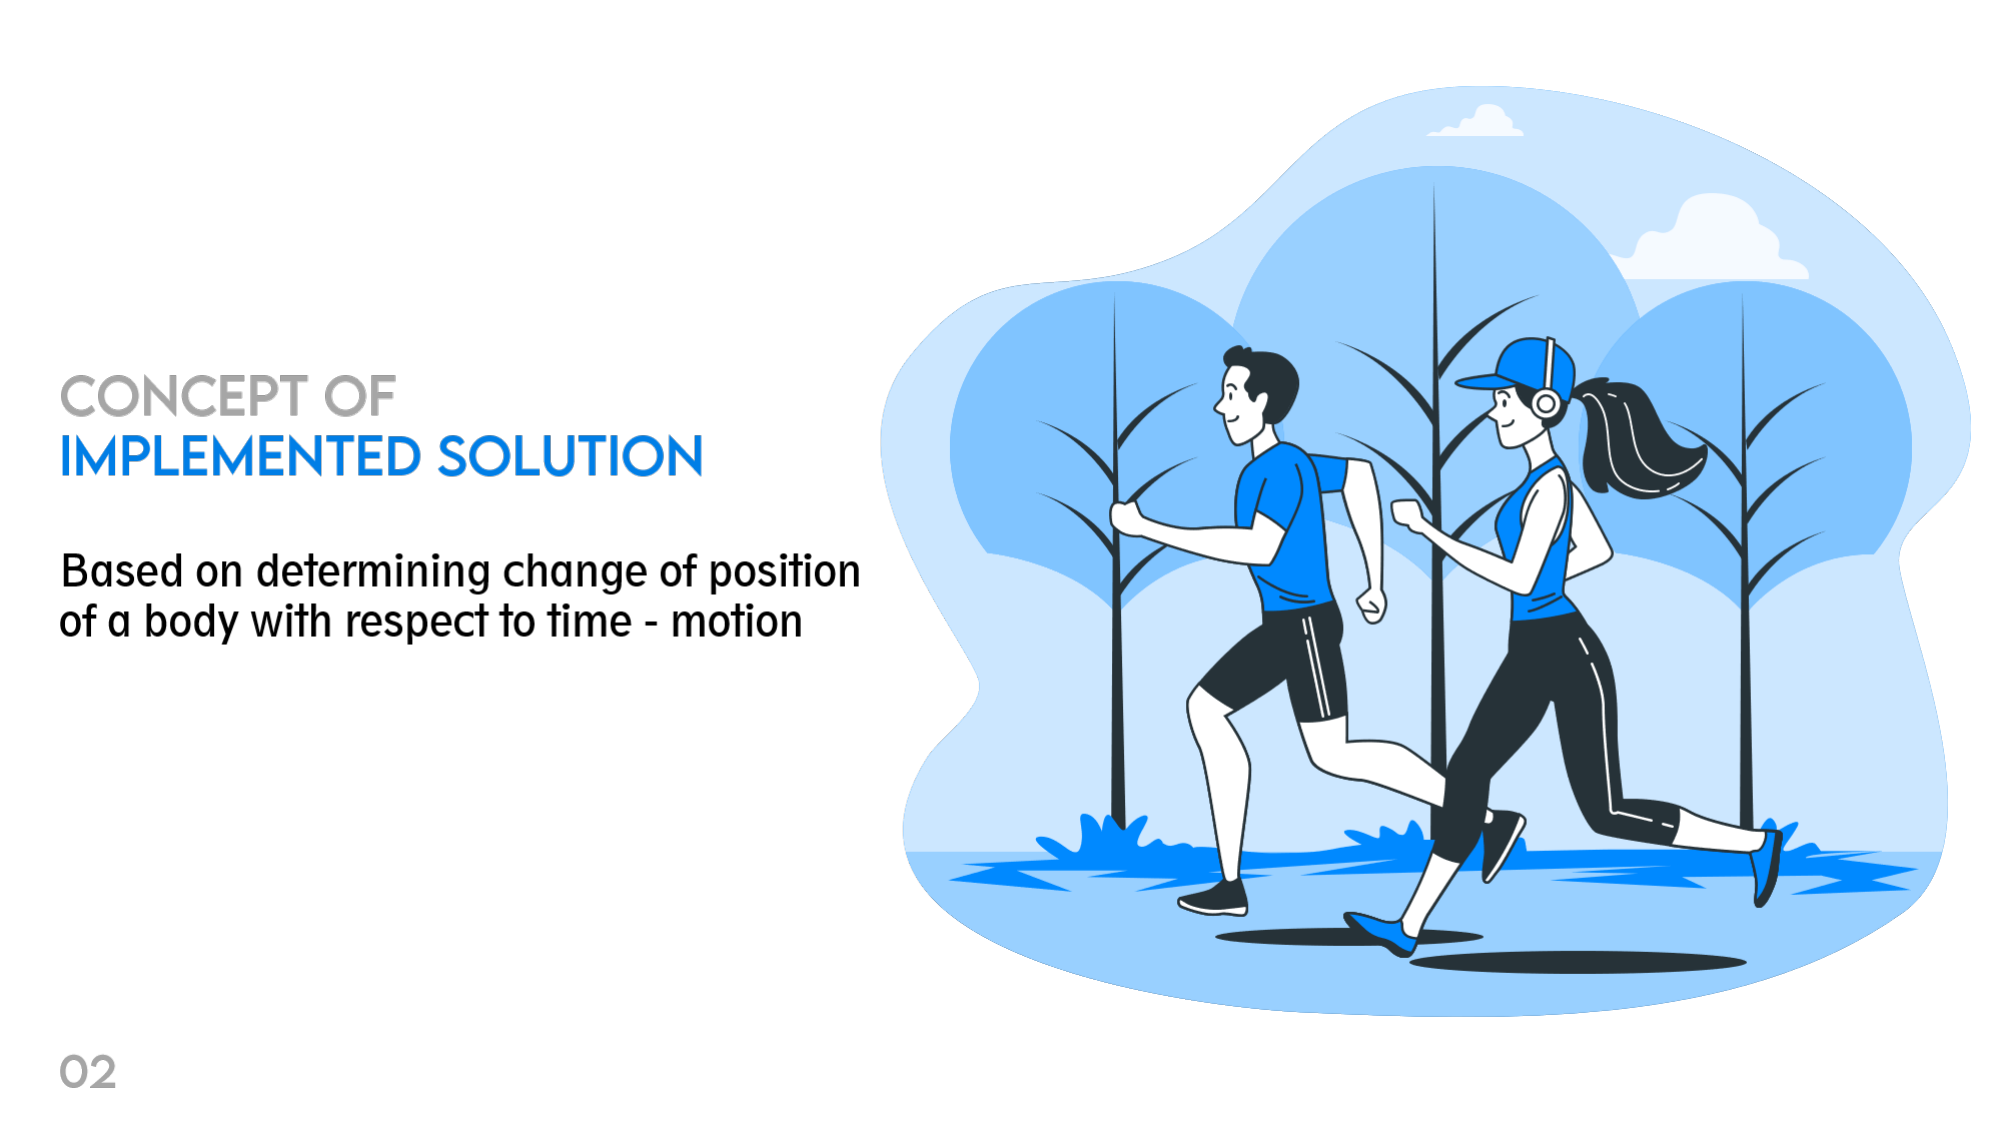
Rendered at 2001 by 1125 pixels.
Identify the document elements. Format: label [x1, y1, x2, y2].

picture [29, 86, 1971, 1125]
